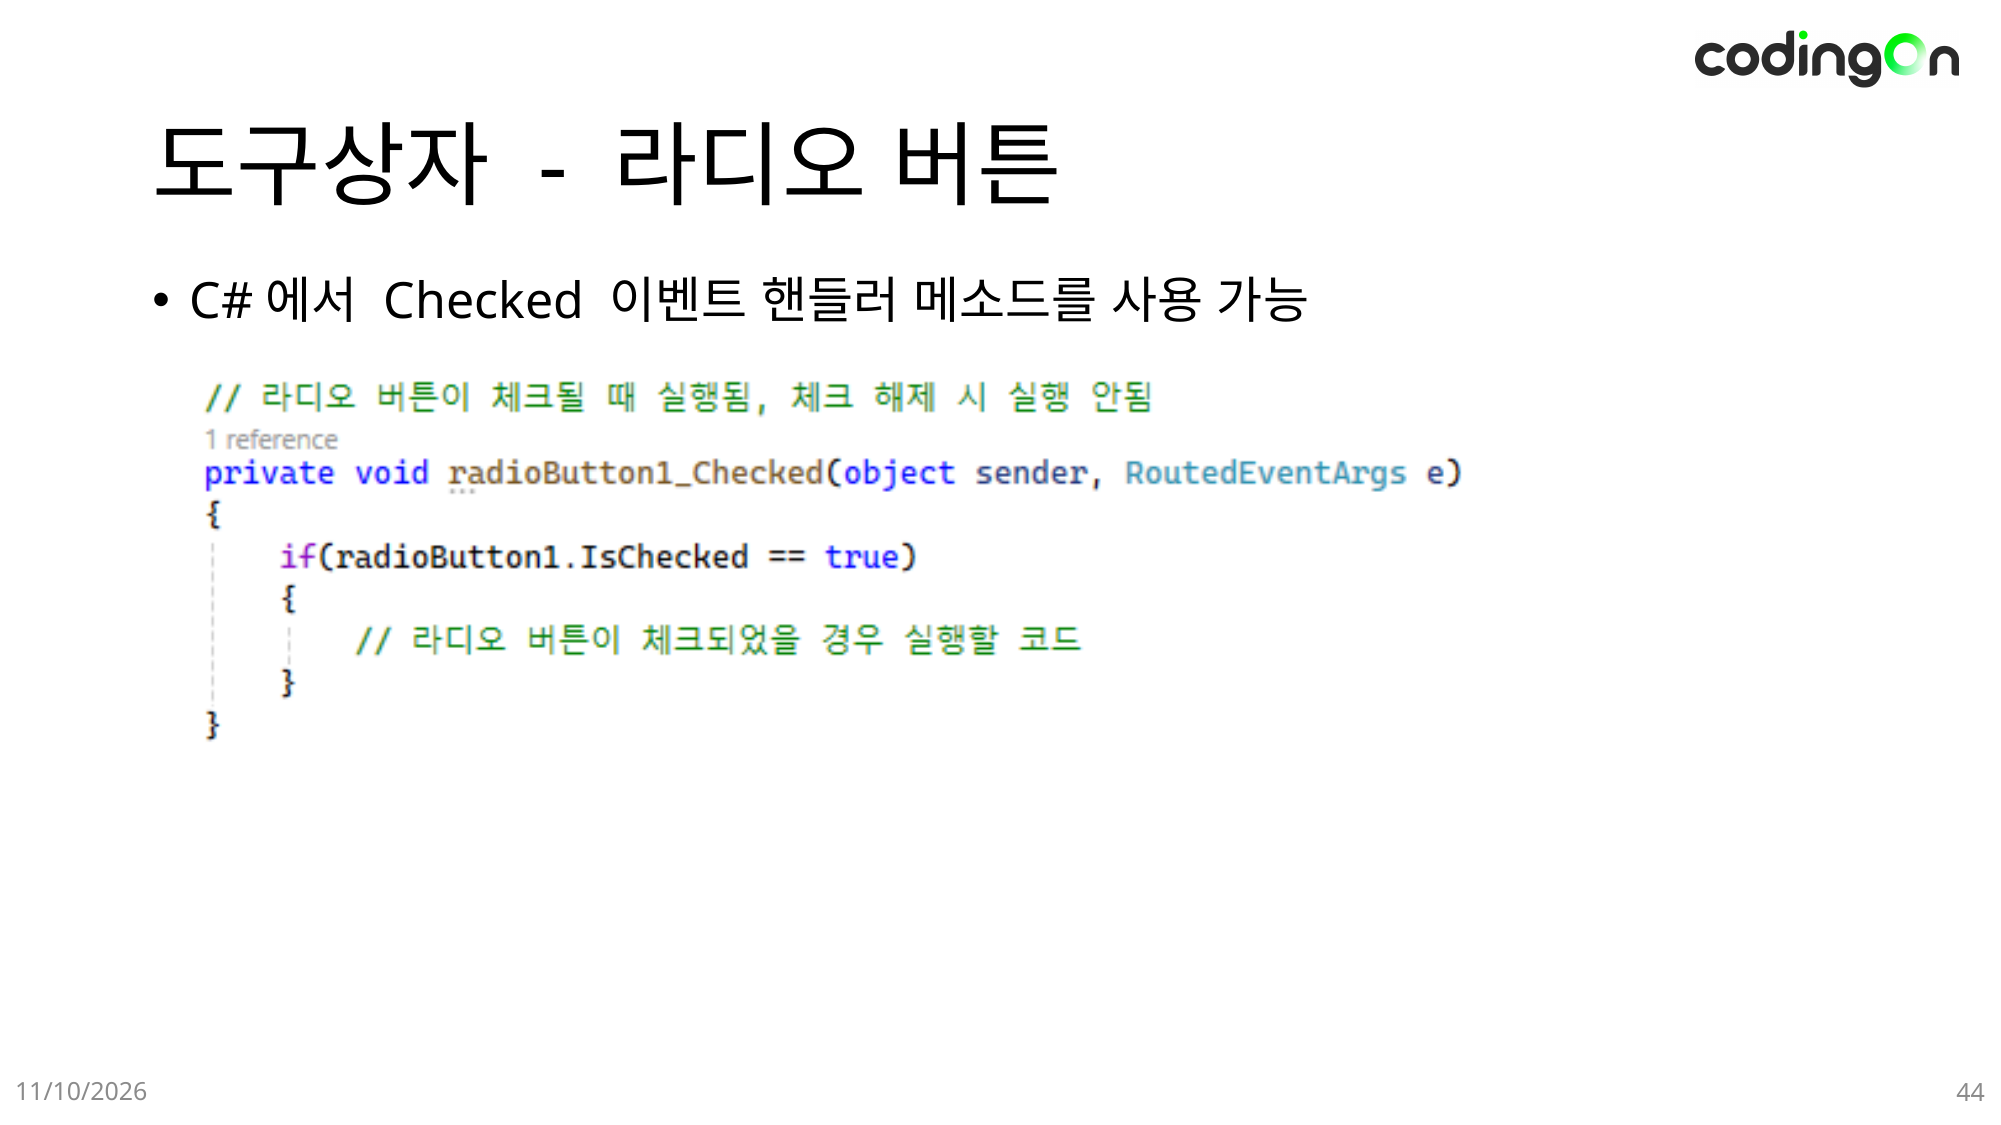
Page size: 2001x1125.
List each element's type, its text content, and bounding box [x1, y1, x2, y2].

list C#에서 Checked 이벤트 핸들러 메소드를 사용 가능 [137, 267, 1863, 1030]
picture [1695, 30, 1959, 88]
slide_number 12-21(Sat) [0, 1062, 450, 1123]
slide_number 44 [1550, 1063, 2000, 1124]
title 도구상자 - 라디오 버튼 [137, 59, 1863, 267]
picture [185, 368, 1481, 757]
